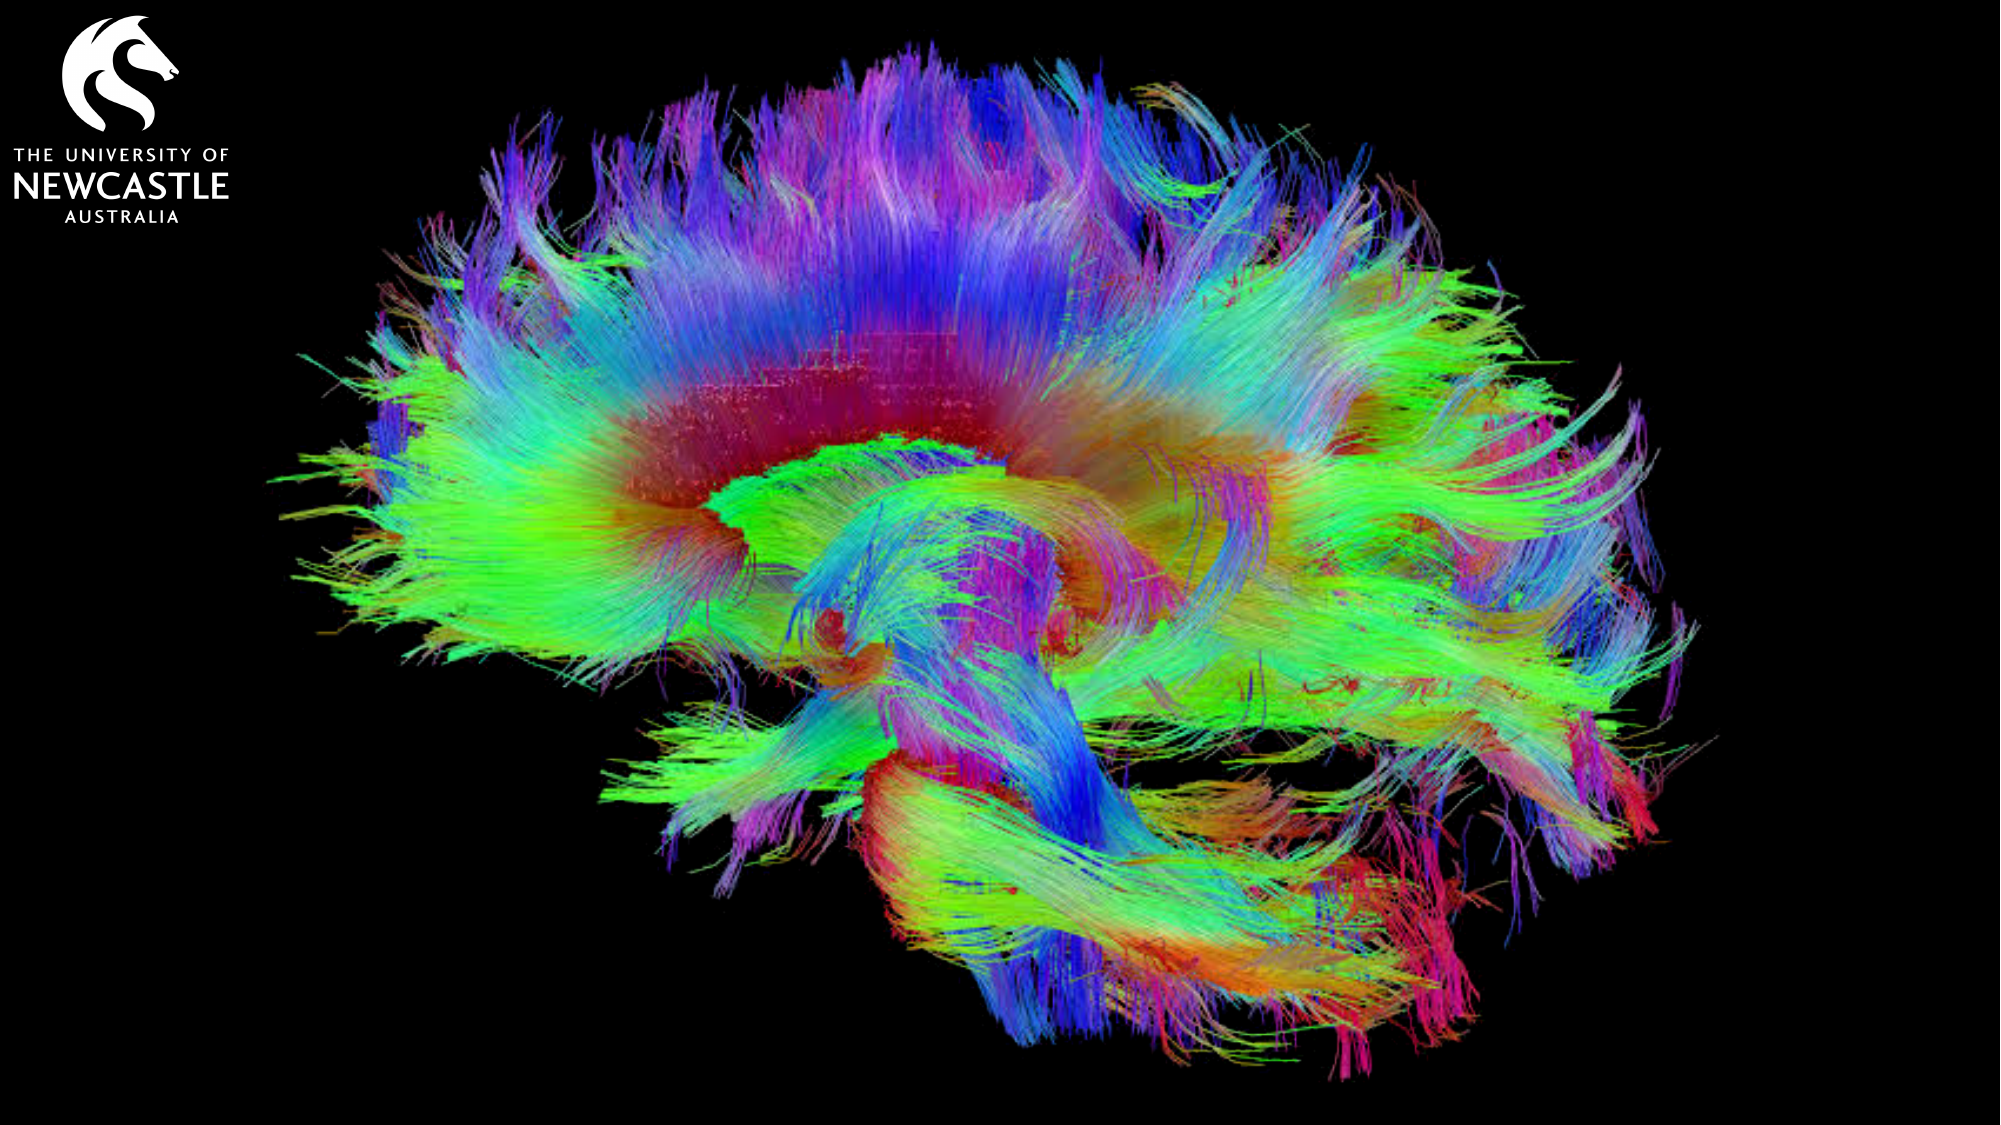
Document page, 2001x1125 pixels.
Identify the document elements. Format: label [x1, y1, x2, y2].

picture [8, 8, 1768, 1114]
